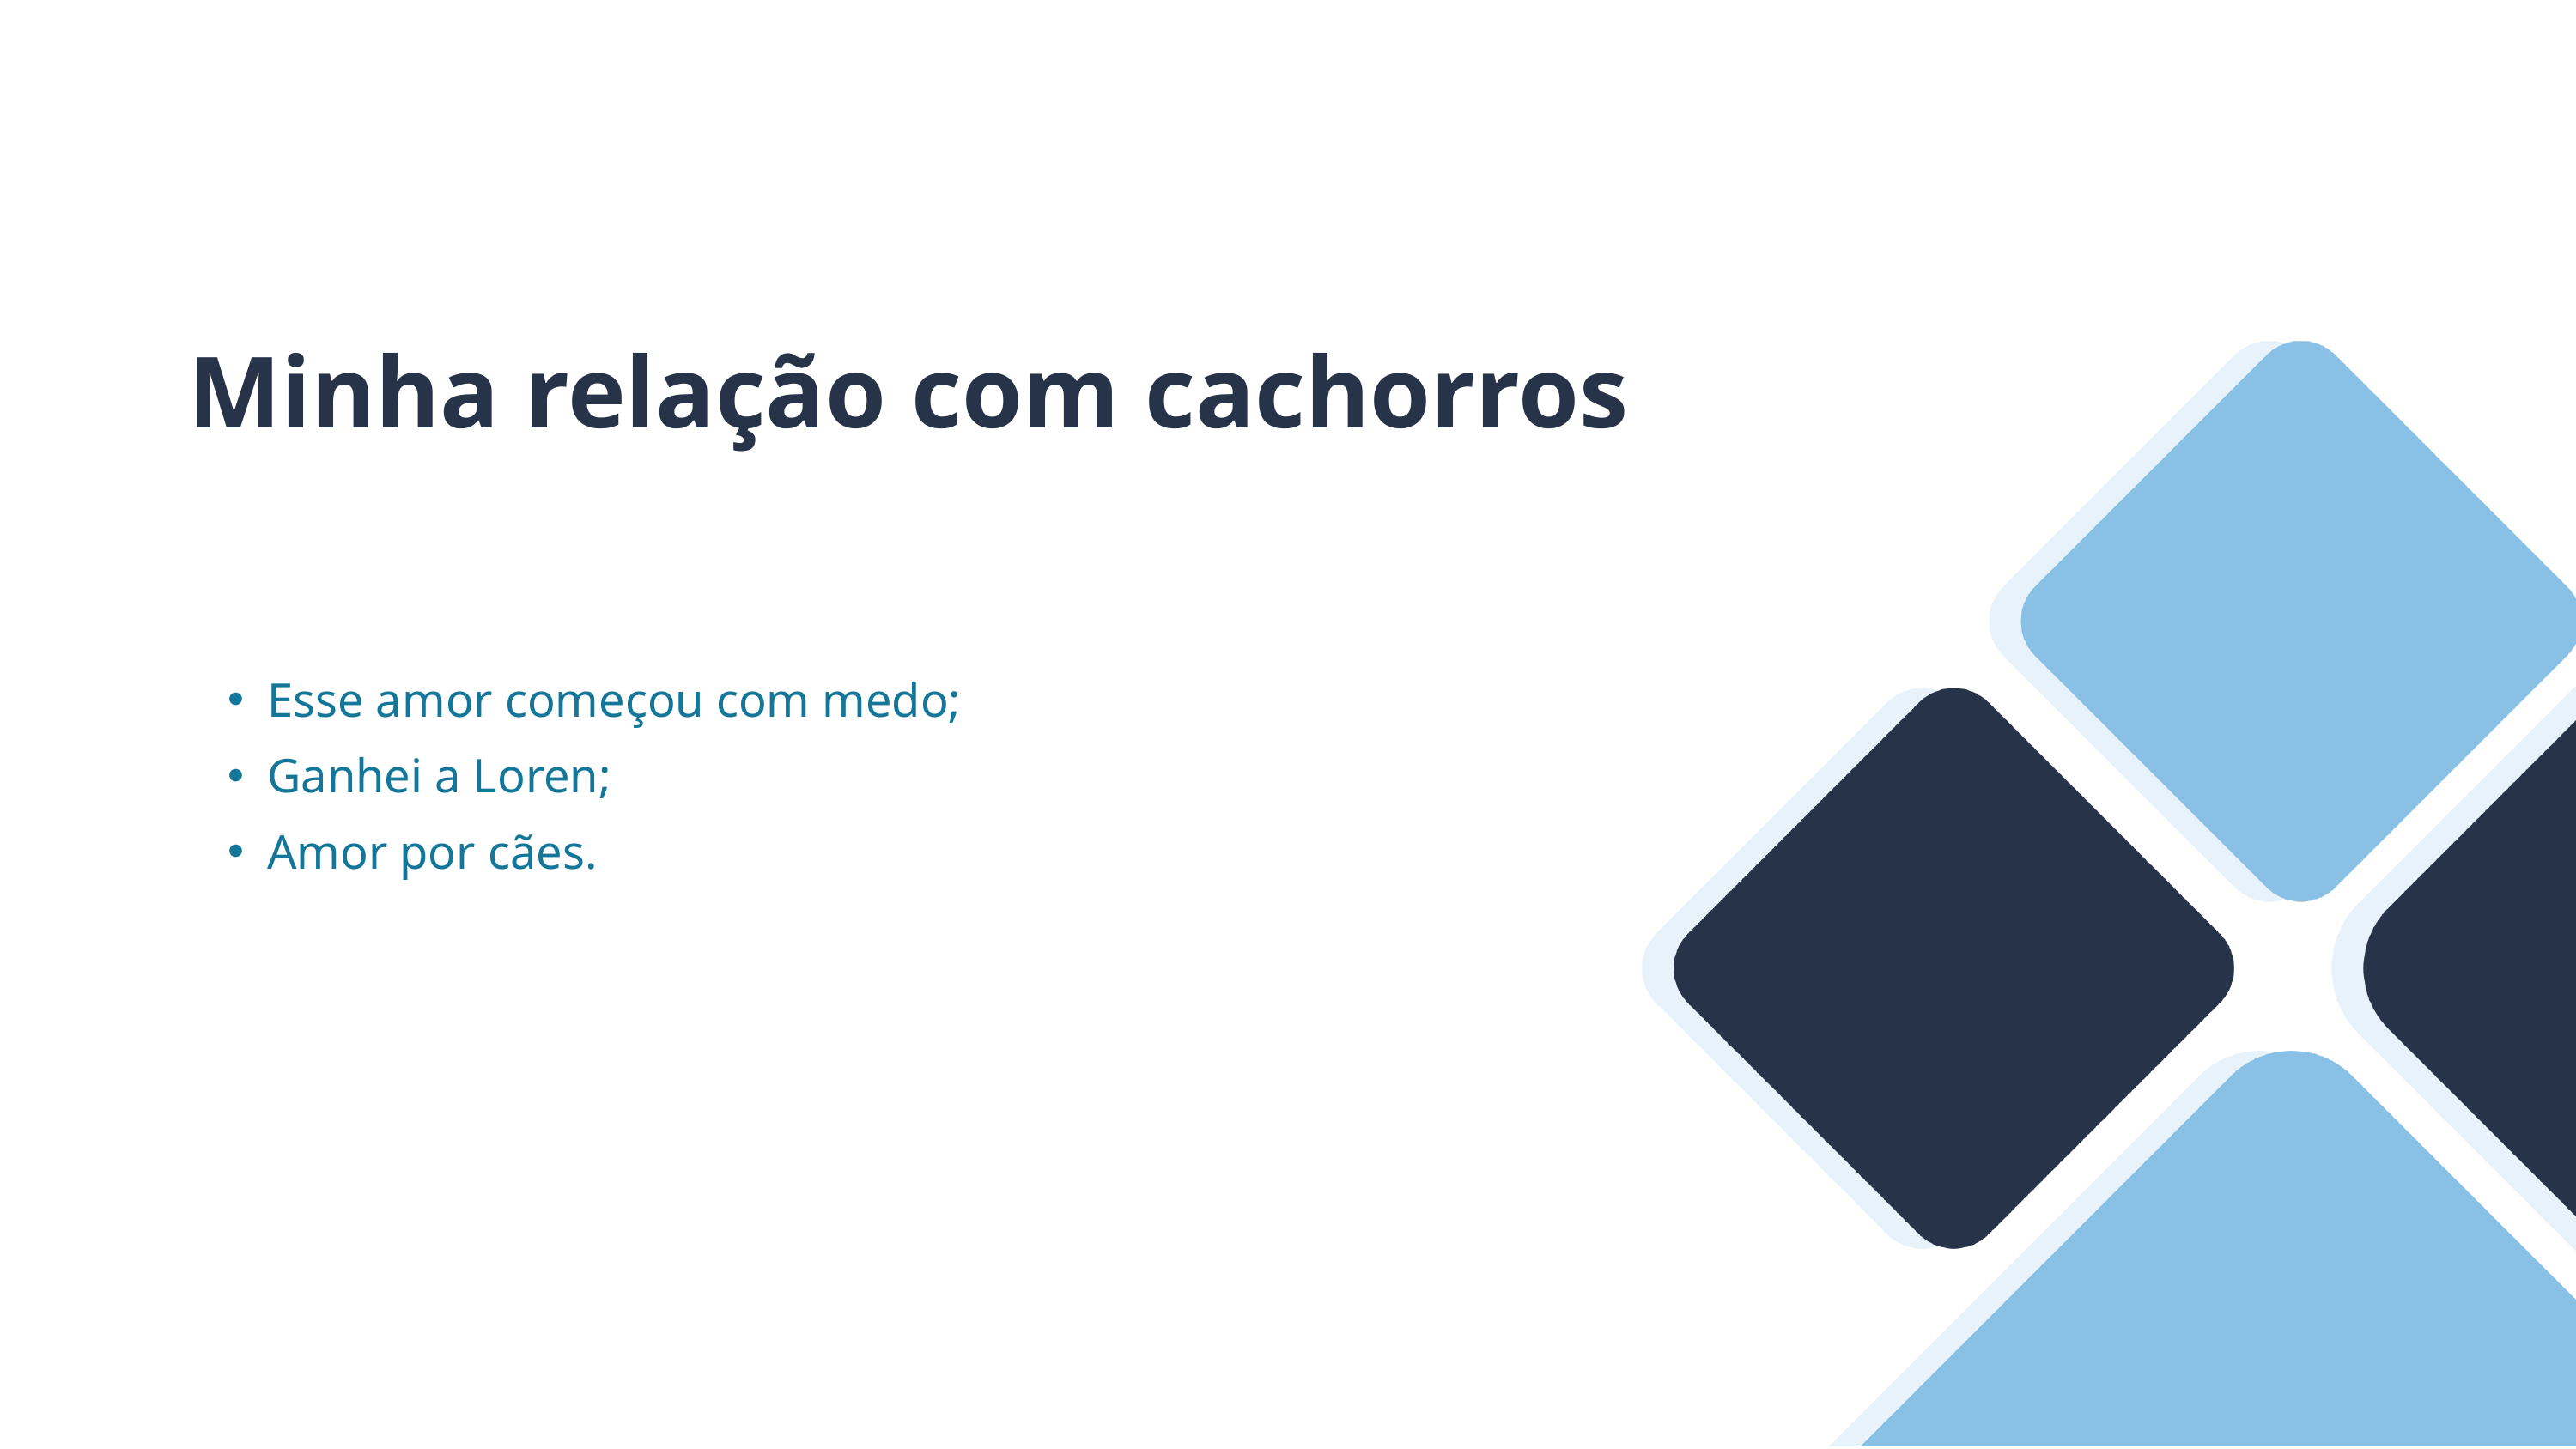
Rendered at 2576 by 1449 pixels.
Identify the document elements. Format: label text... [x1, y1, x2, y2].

text_box [1621, 320, 2576, 1446]
text_box Minha relação com cachorros [188, 310, 1764, 448]
text_box Esse amor começou com medo; Ganhei a Loren; Amor por cães. [188, 651, 1288, 878]
